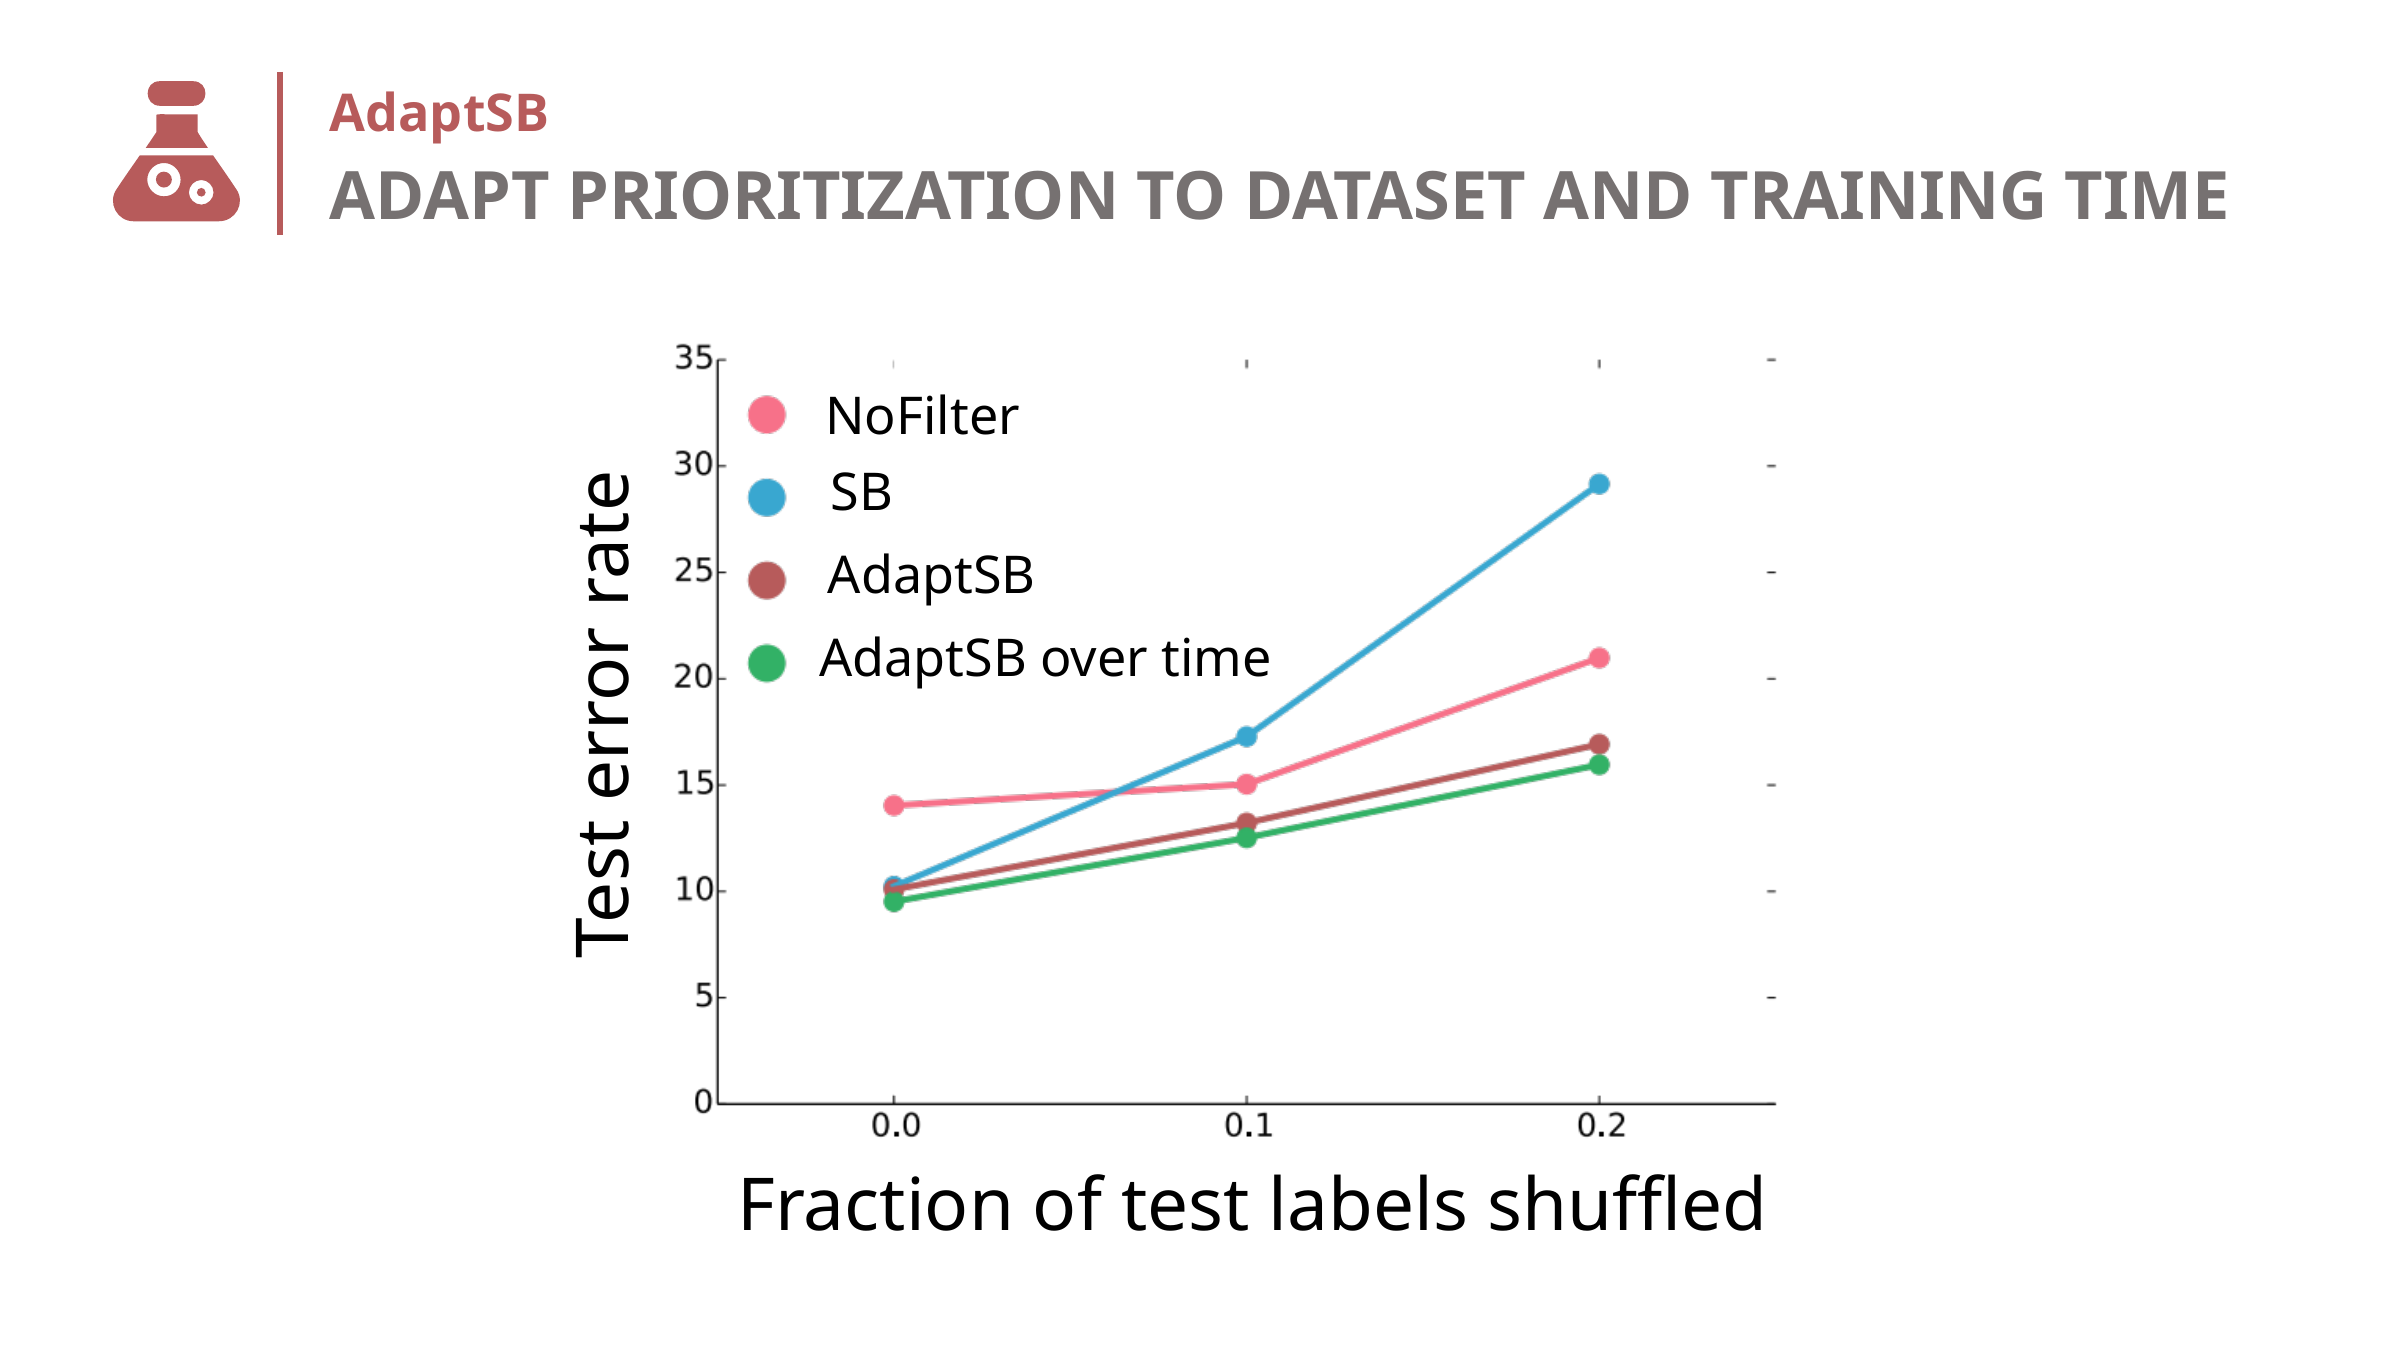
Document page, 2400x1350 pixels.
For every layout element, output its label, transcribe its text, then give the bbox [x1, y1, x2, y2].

picture [662, 316, 1800, 1151]
title AdaptSB [314, 75, 2385, 154]
text_box Test error rate [548, 455, 651, 974]
list ADAPT PRIORITIZATION TO DATASET AND TRAINING TIME [314, 154, 2385, 236]
text_box Fraction of test labels shuffled [722, 1151, 1783, 1253]
